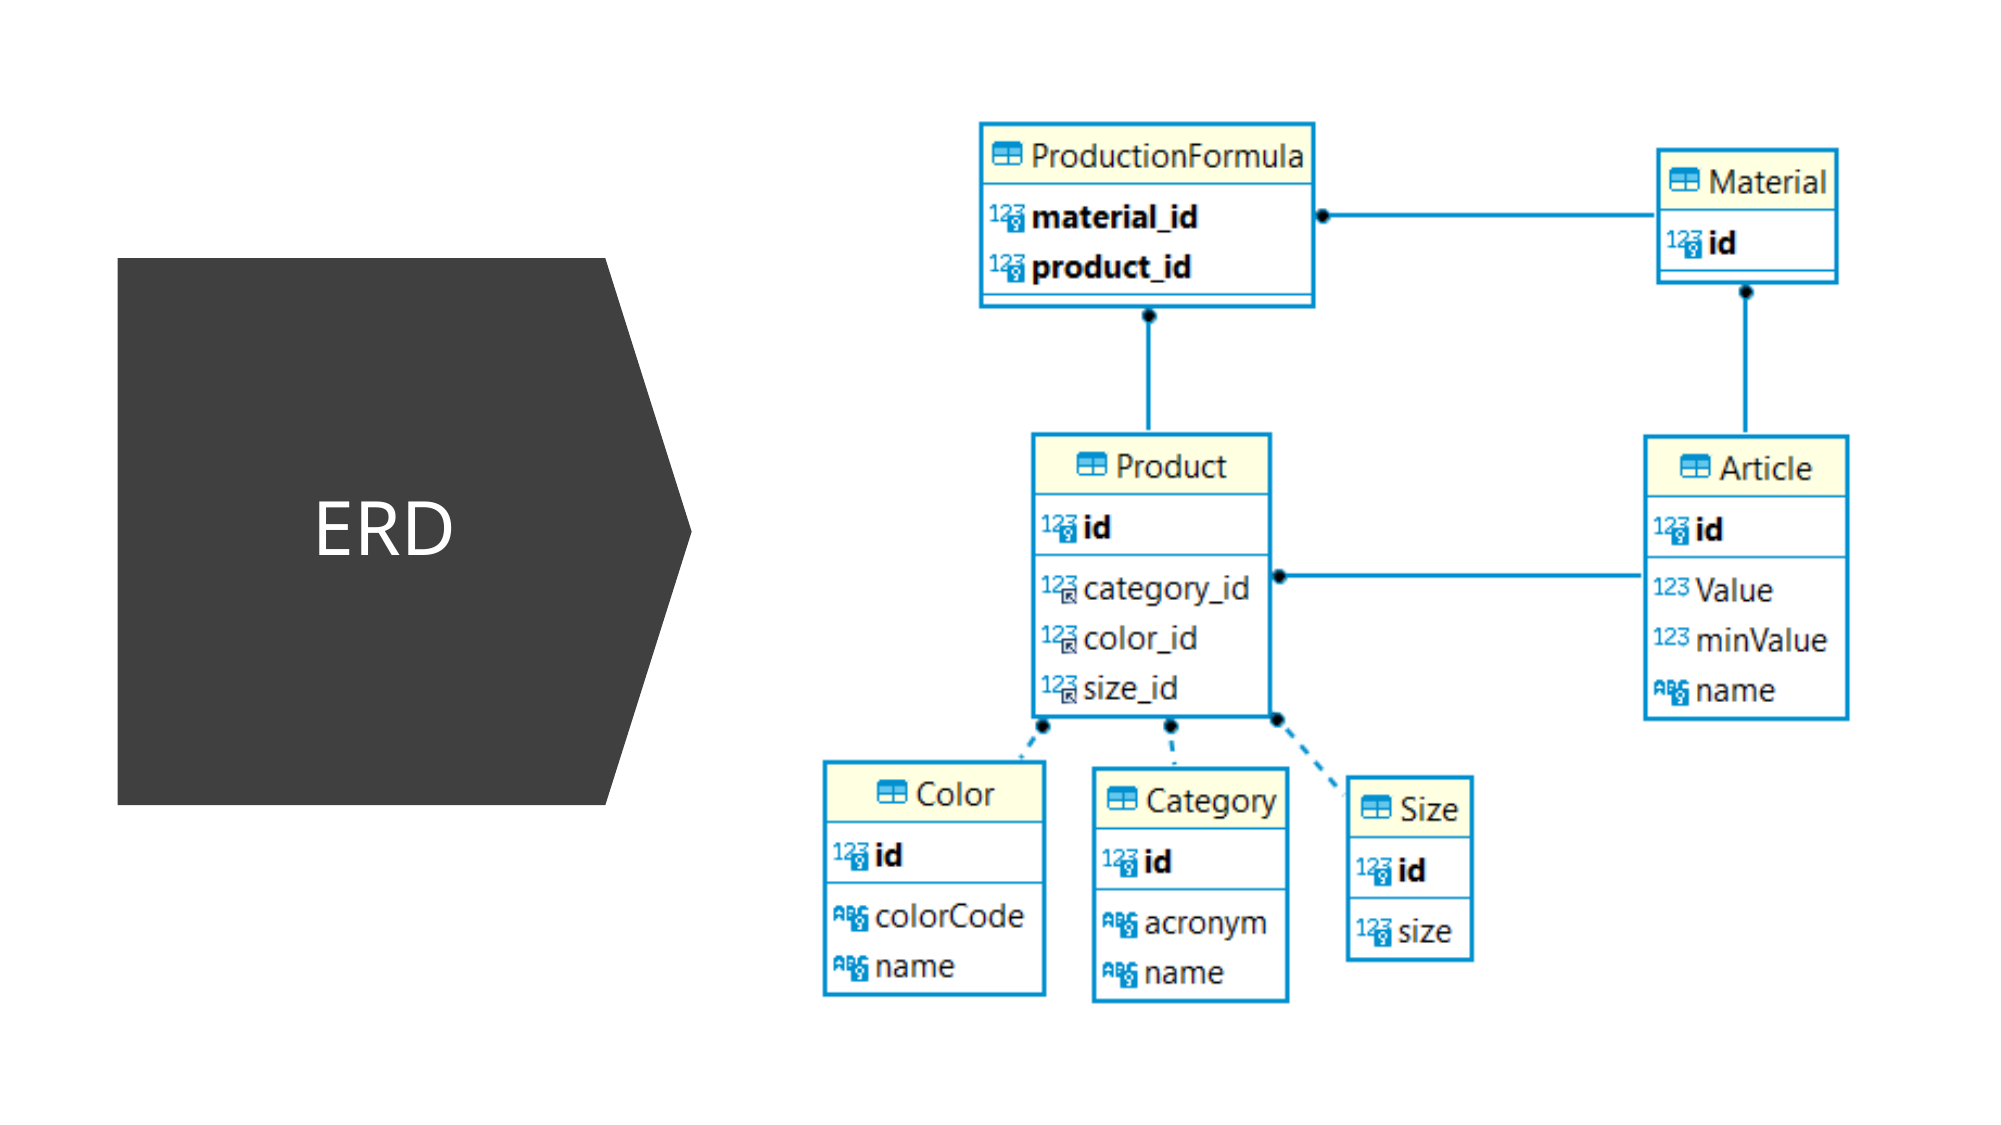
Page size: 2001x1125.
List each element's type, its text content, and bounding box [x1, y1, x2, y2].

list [806, 105, 1874, 1020]
title ERD [168, 322, 601, 741]
text_box [116, 257, 693, 807]
